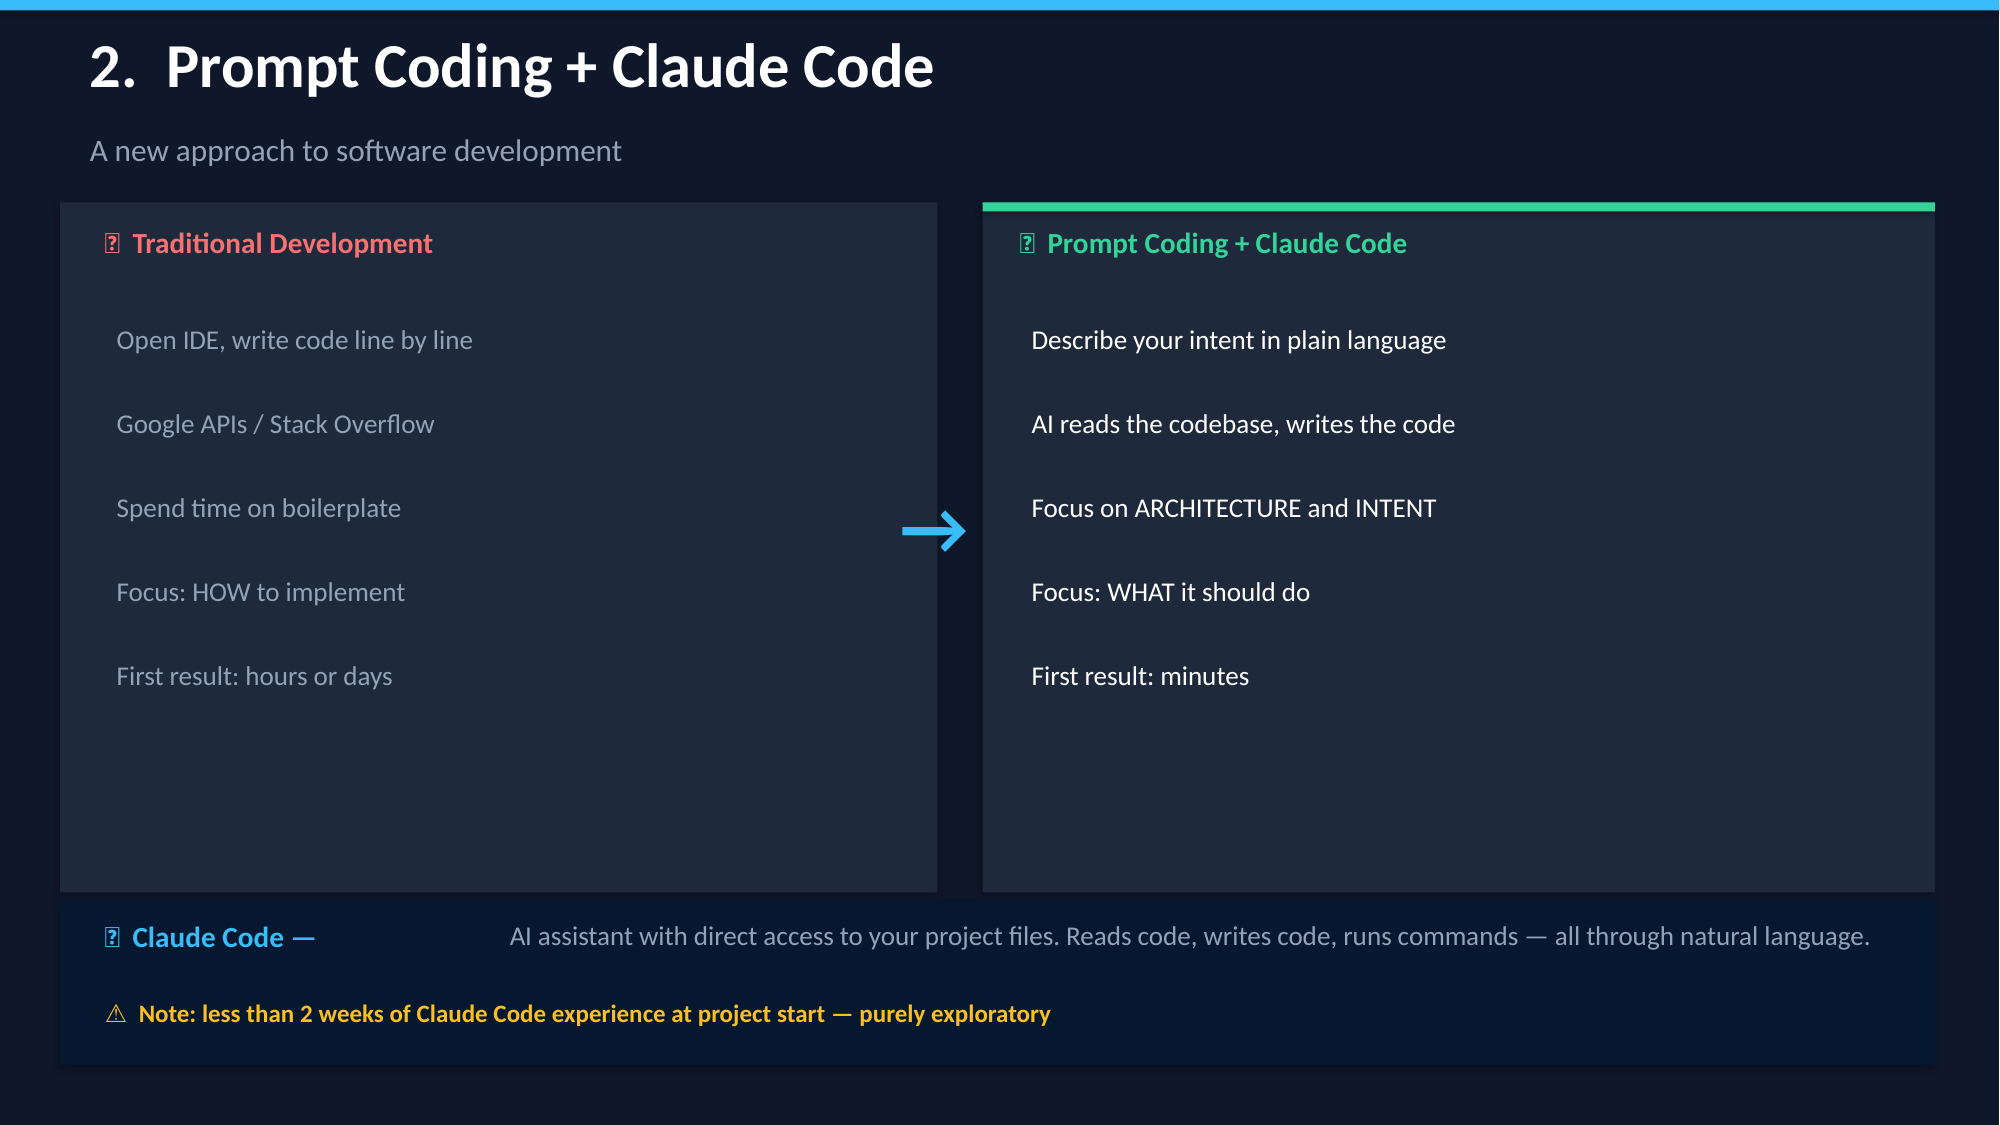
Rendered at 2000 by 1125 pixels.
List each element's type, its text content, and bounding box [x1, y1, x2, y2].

text_box 2. Prompt Coding + Claude Code [74, 18, 1920, 108]
text_box [982, 202, 1936, 212]
text_box Focus on ARCHITECTURE and INTENT [1004, 482, 1920, 531]
text_box [59, 899, 1936, 1066]
text_box 🤖 Claude Code — [89, 910, 510, 961]
text_box ❌ Traditional Development [89, 217, 915, 268]
text_box [982, 219, 1936, 893]
text_box [0, 0, 2000, 11]
text_box Google APIs / Stack Overflow [89, 398, 915, 447]
text_box First result: hours or days [89, 650, 915, 699]
text_box Focus: WHAT it should do [1004, 566, 1920, 615]
text_box Open IDE, write code line by line [89, 314, 915, 363]
text_box A new approach to software development [74, 122, 1920, 176]
text_box → [881, 472, 987, 578]
text_box AI assistant with direct access to your project files. Reads code, writes code, runs commands — all through natural language. [494, 910, 1890, 958]
text_box ✅ Prompt Coding + Claude Code [1004, 217, 1920, 268]
text_box Describe your intent in plain language [1004, 314, 1920, 363]
text_box First result: minutes [1004, 650, 1920, 699]
text_box AI reads the codebase, writes the code [1004, 398, 1920, 447]
text_box Spend time on boilerplate [89, 482, 881, 531]
text_box ⚠ Note: less than 2 weeks of Claude Code experience at project start — purely exploratory [89, 990, 1905, 1035]
text_box [59, 202, 938, 893]
text_box Focus: HOW to implement [89, 566, 915, 615]
